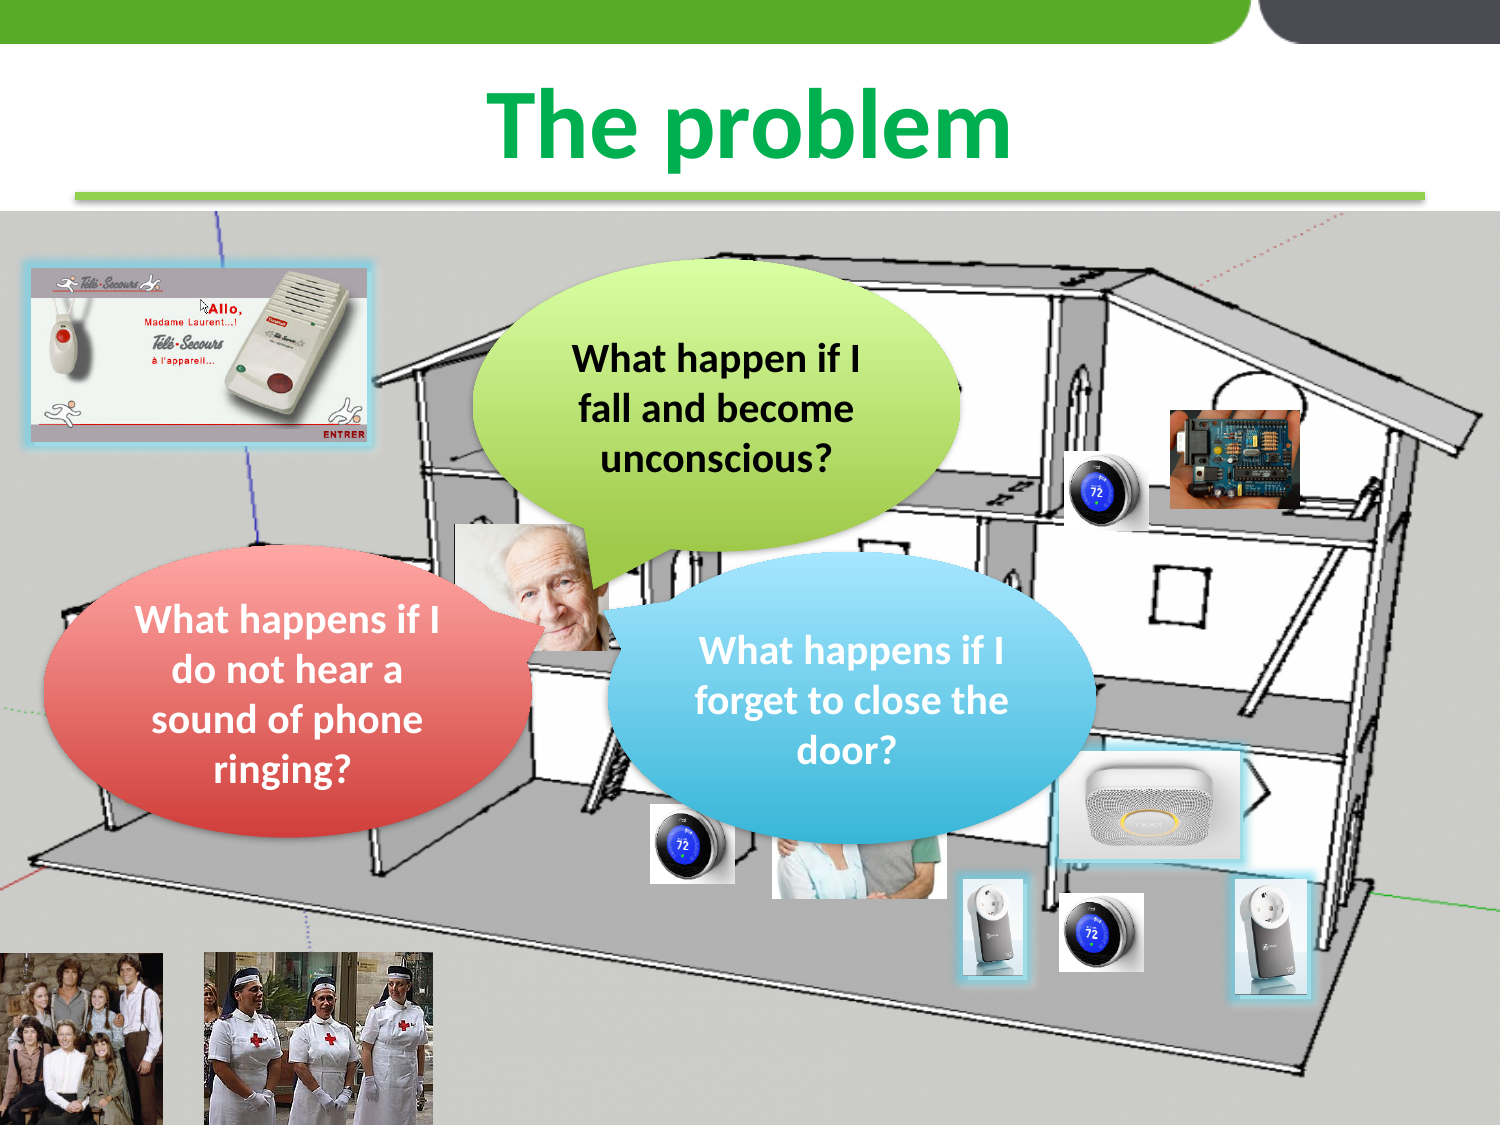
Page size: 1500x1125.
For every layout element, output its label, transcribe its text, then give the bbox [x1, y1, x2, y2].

title The problem [75, 50, 1425, 181]
picture [0, 211, 1500, 1125]
